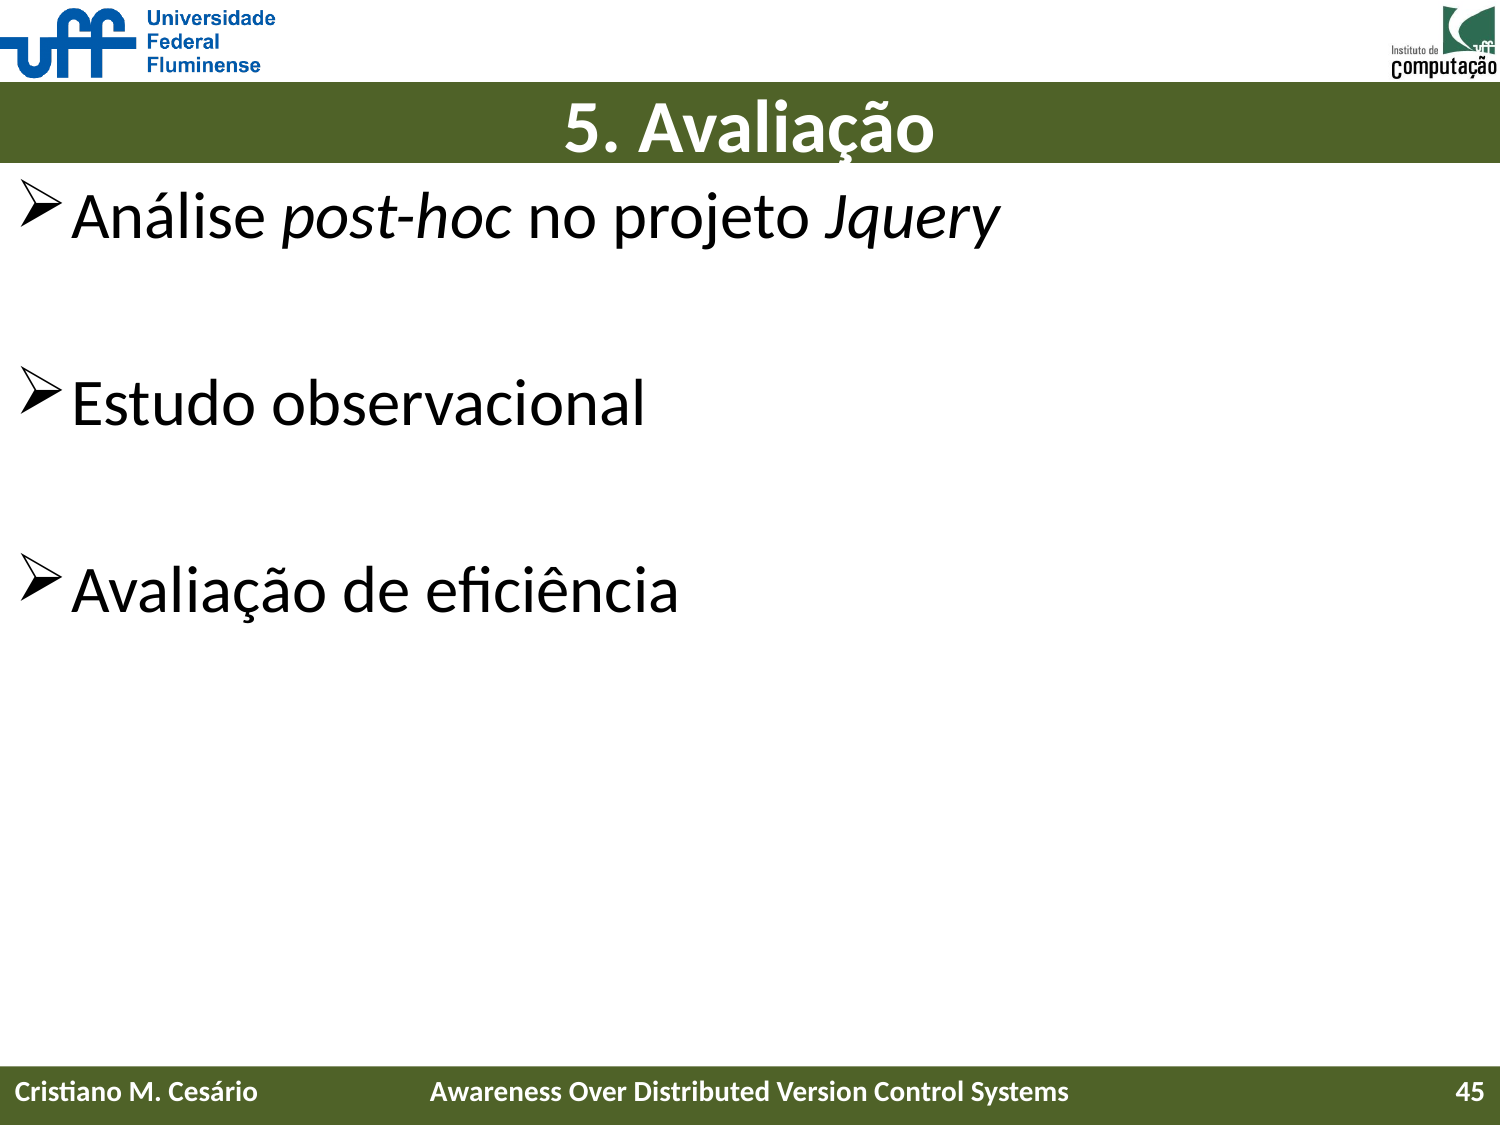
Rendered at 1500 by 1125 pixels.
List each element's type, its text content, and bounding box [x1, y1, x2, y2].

slide_number 45 [1149, 1065, 1500, 1125]
slide_number Cristiano M. Cesário [0, 1065, 350, 1125]
picture [0, 0, 325, 82]
list Análise post-hoc no projeto Jquery Estudo observacional Avaliação de eficiência [0, 164, 1500, 1055]
footer Awareness Over Distributed Version Control Systems [362, 1065, 1138, 1125]
title 5. Avaliação [0, 82, 1500, 163]
